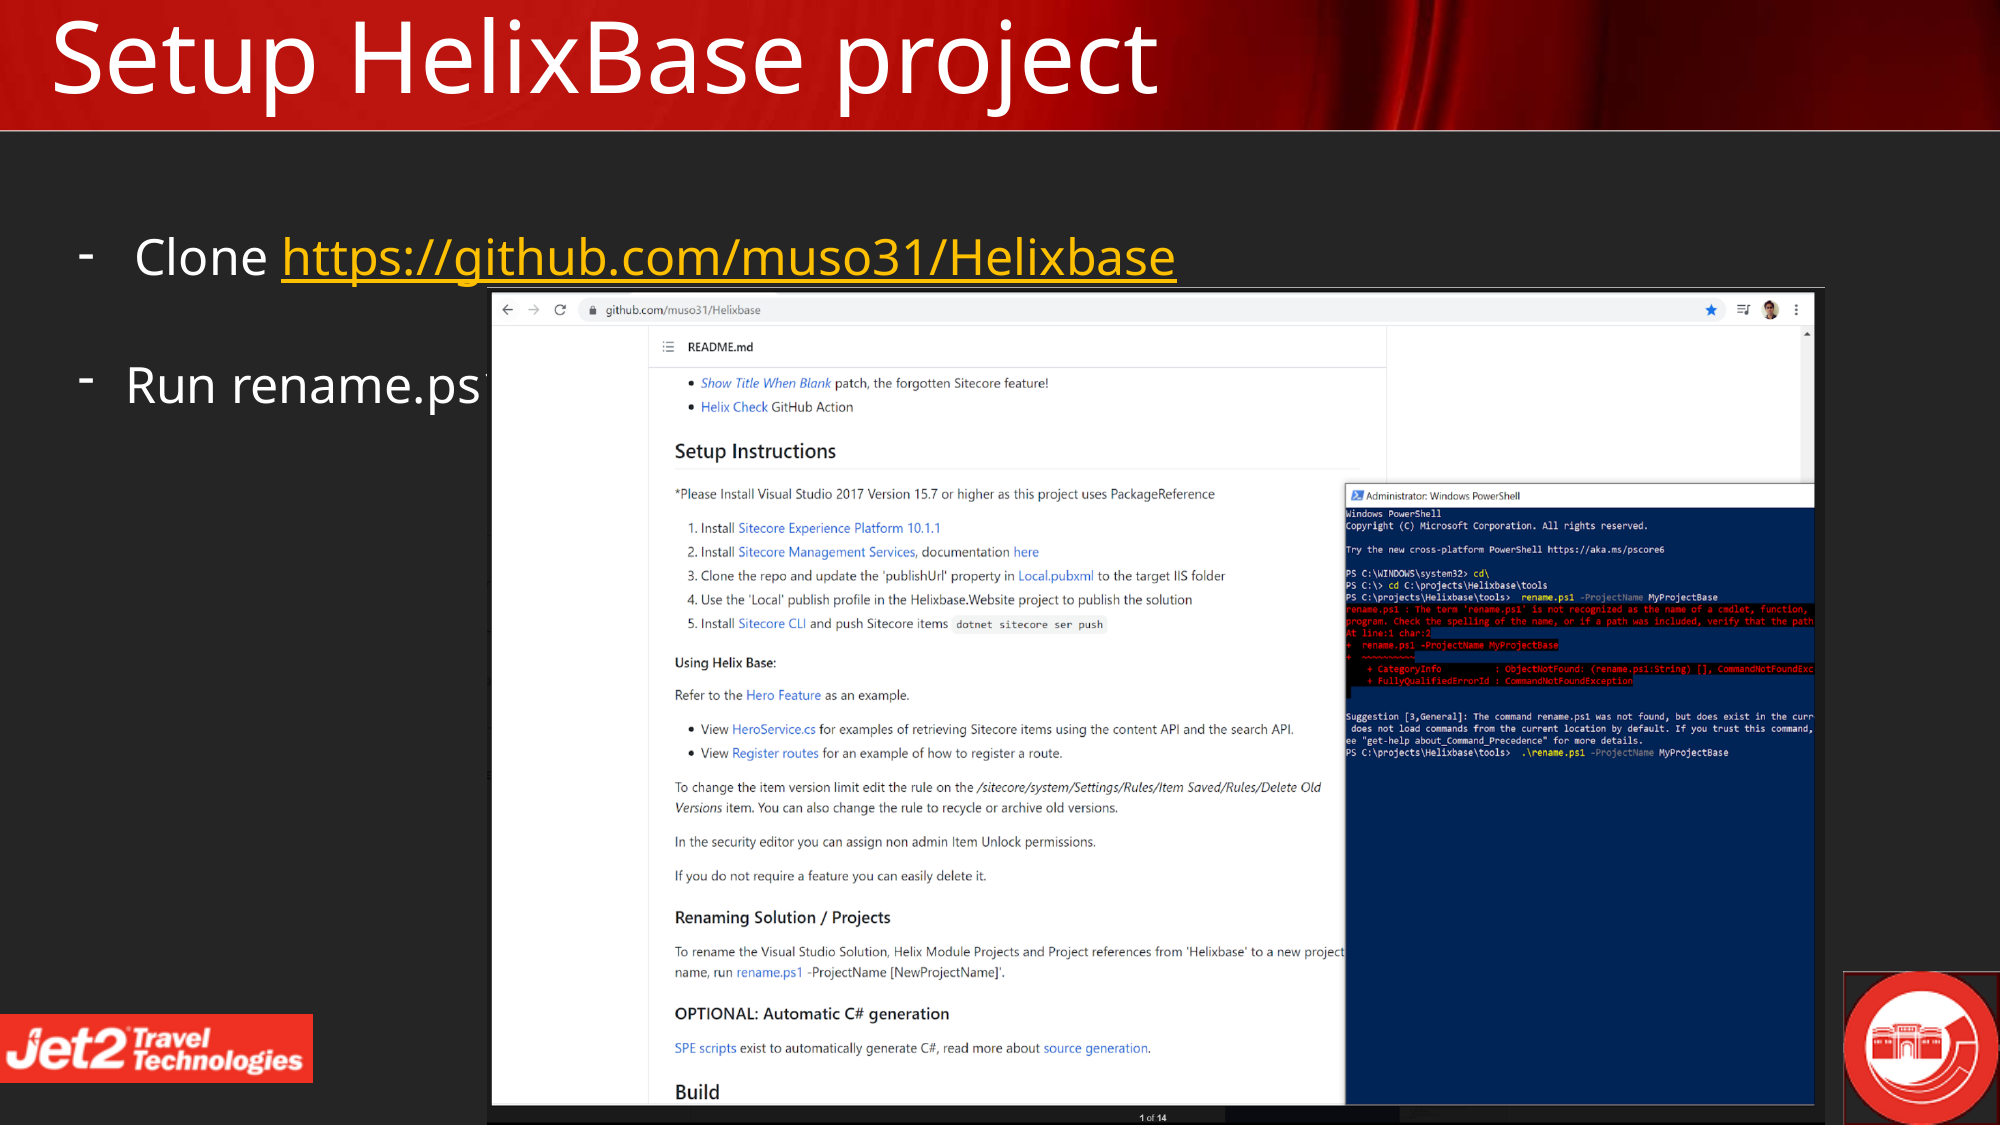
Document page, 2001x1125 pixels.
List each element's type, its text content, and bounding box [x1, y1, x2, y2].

list Clone https://github.com/muso31/Helixbase Run rename.ps1 [78, 224, 1849, 407]
picture [0, 1014, 314, 1083]
picture [0, 0, 2000, 130]
title Setup HelixBase project [50, 0, 1934, 115]
picture [1843, 971, 2000, 1125]
picture [487, 287, 1826, 1125]
